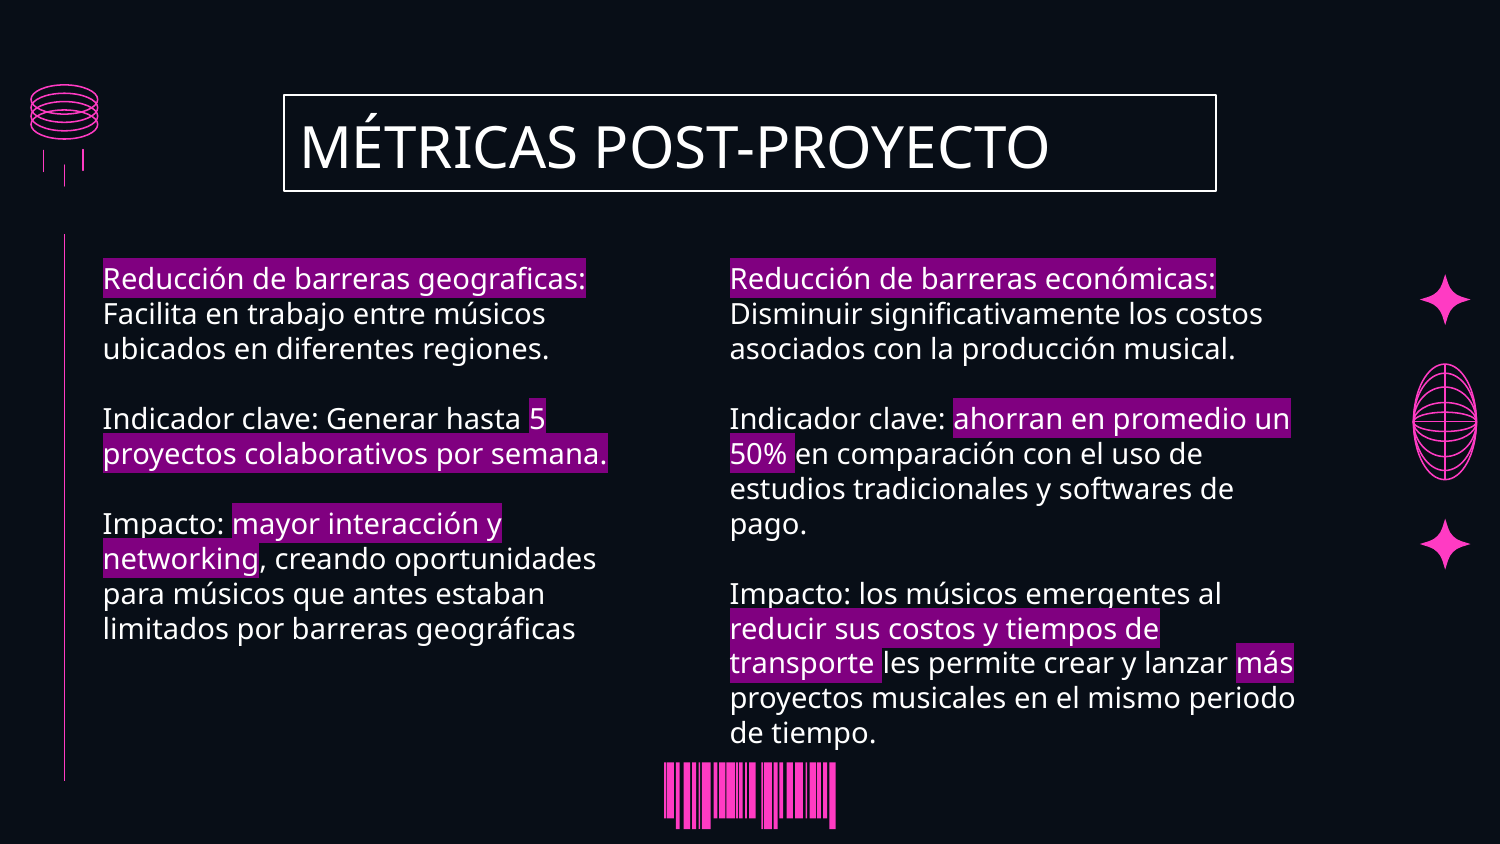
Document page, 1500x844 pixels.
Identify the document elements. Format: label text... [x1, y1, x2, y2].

subtitle Reducción de barreras geograficas: Facilita en trabajo entre músicos ubicados en diferentes regiones. Indicador clave: Generar hasta 5 proyectos colaborativos por semana. Impacto: mayor interacción y networking, creando oportunidades para músicos que antes estaban limitados por barreras geográficas [87, 245, 677, 701]
subtitle Reducción de barreras económicas: Disminuir significativamente los costos asociados con la producción musical. Indicador clave: ahorran en promedio un 50% en comparación con el uso de estudios tradicionales y softwares de pago. Impacto: los músicos emergentes al reducir sus costos y tiempos de transporte les permite crear y lanzar más proyectos musicales en el mismo periodo de tiempo. [714, 245, 1324, 701]
title MÉTRICAS POST-PROYECTO [283, 94, 1217, 192]
